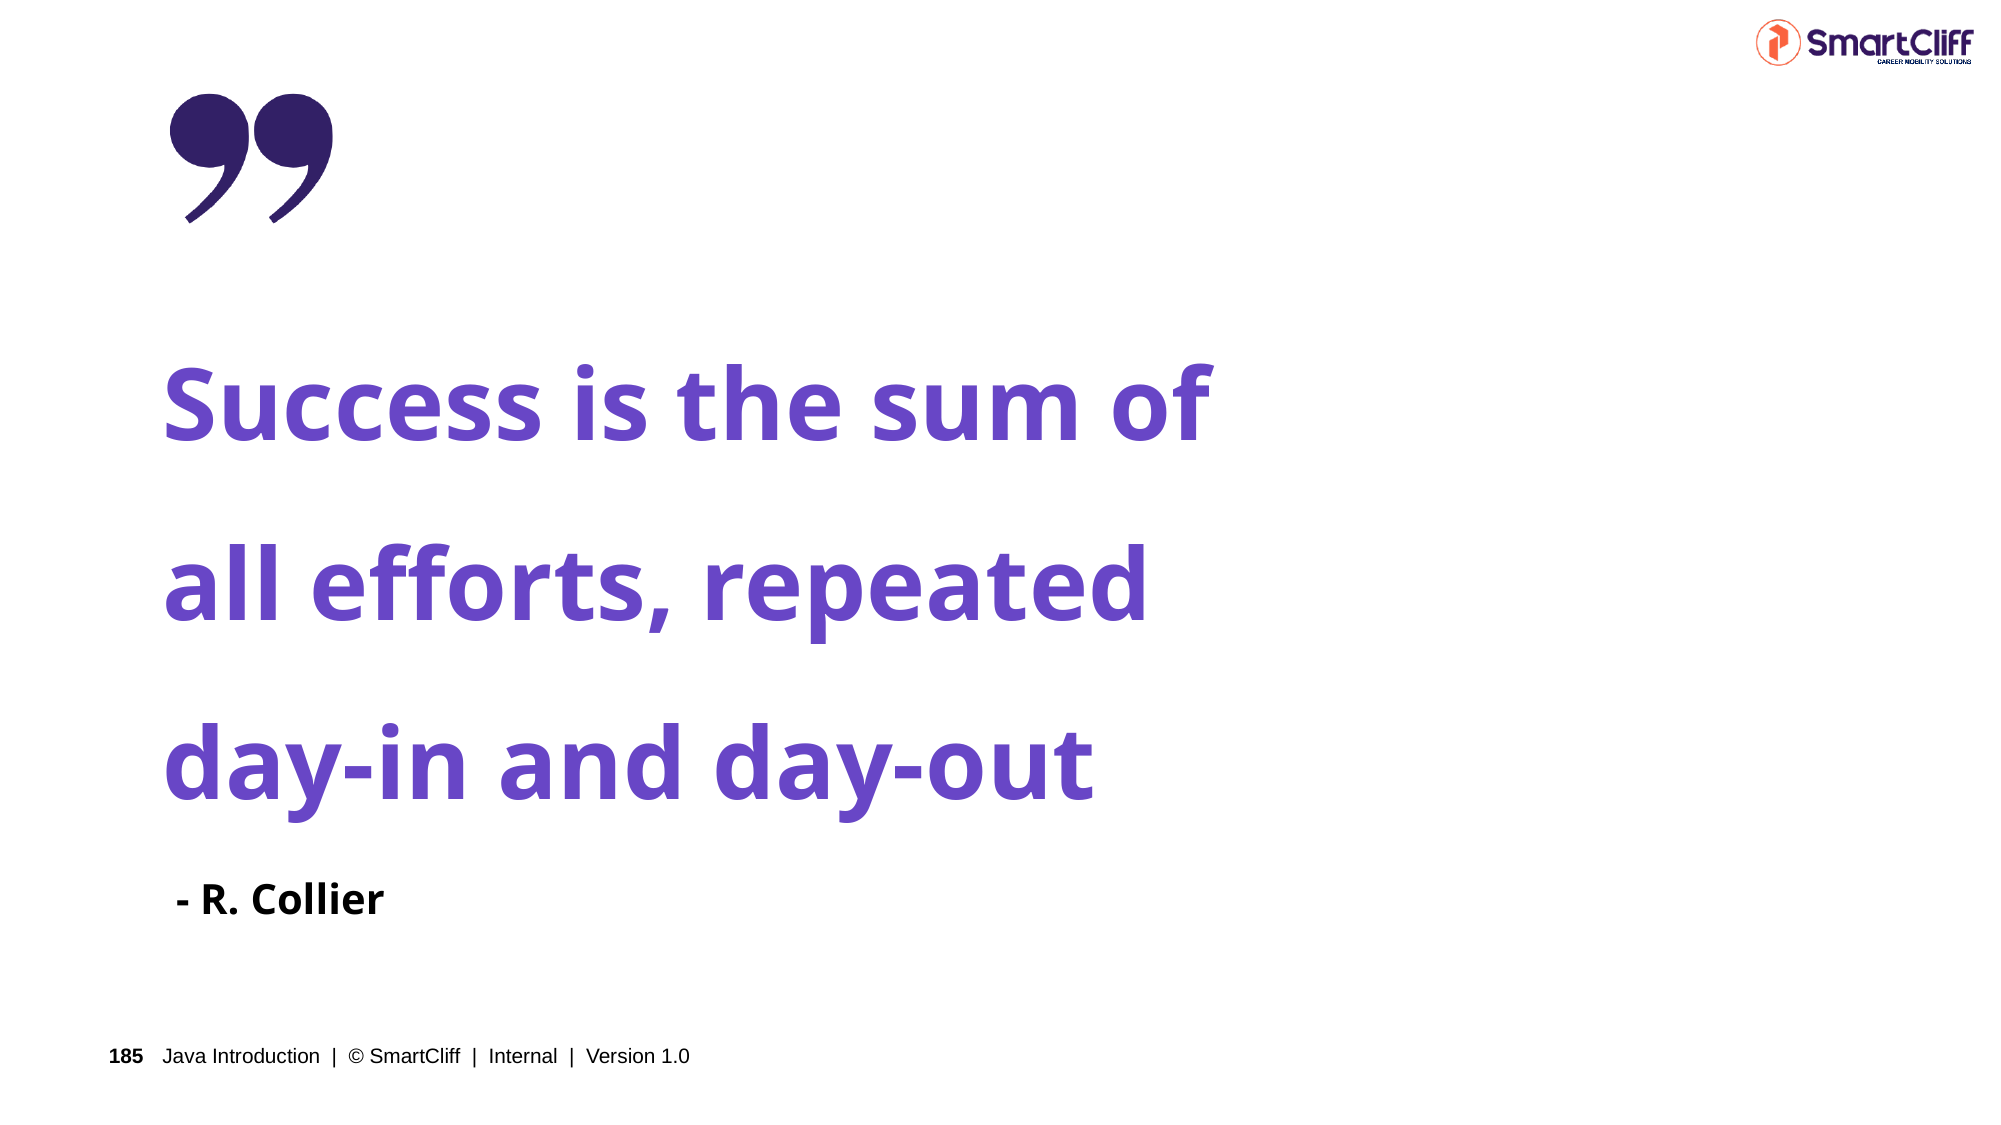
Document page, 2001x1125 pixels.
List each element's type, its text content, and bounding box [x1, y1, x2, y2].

slide_number 185 [63, 1032, 162, 1079]
title Success is the sum of all efforts, repeated day-in and day-out [162, 280, 1330, 812]
picture [161, 82, 350, 242]
footer Java Introduction | © SmartCliff | Internal | Version 1.0 [162, 1032, 1567, 1079]
text_box - R. Collier [161, 865, 902, 966]
picture [1750, 13, 1980, 73]
